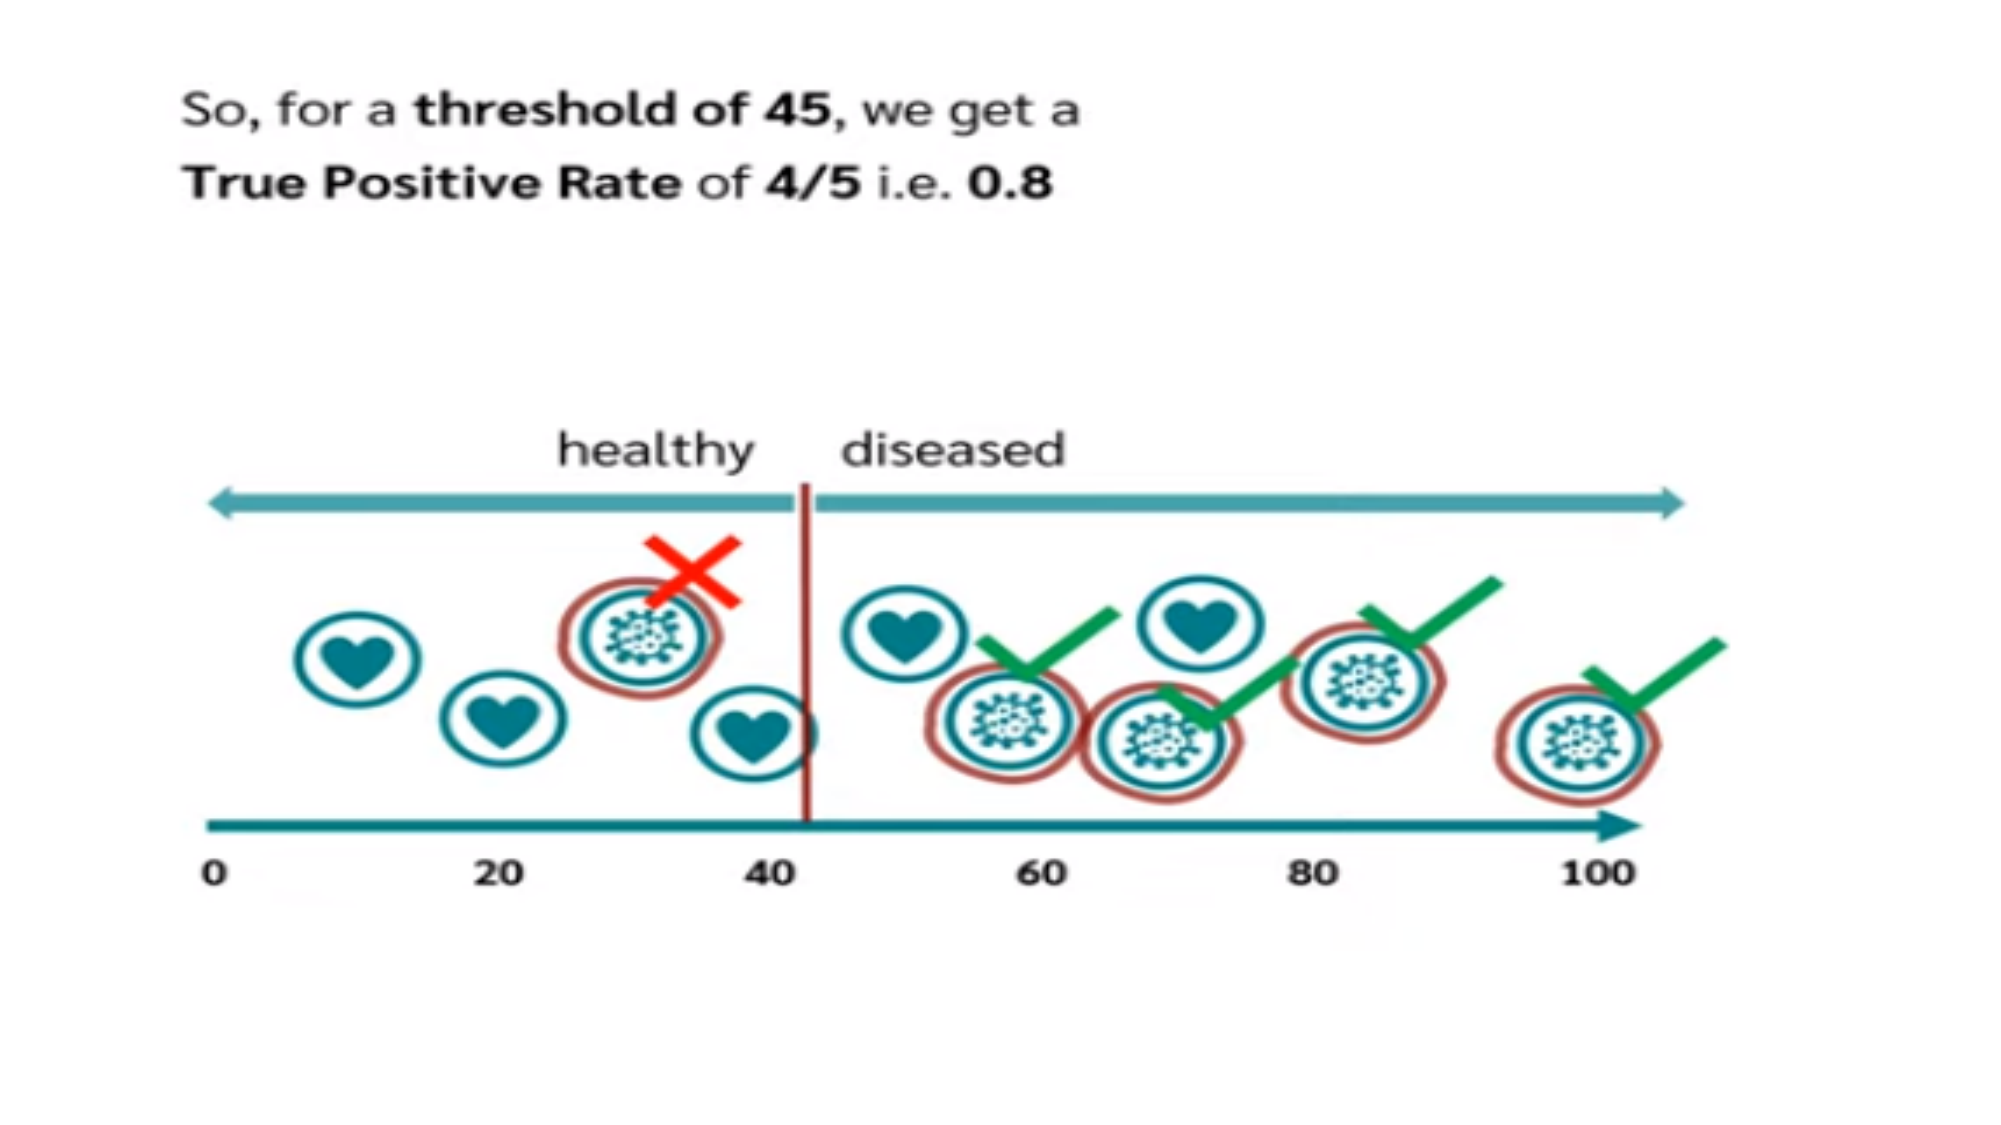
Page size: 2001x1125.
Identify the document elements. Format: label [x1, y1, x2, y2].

picture [137, 59, 1863, 958]
